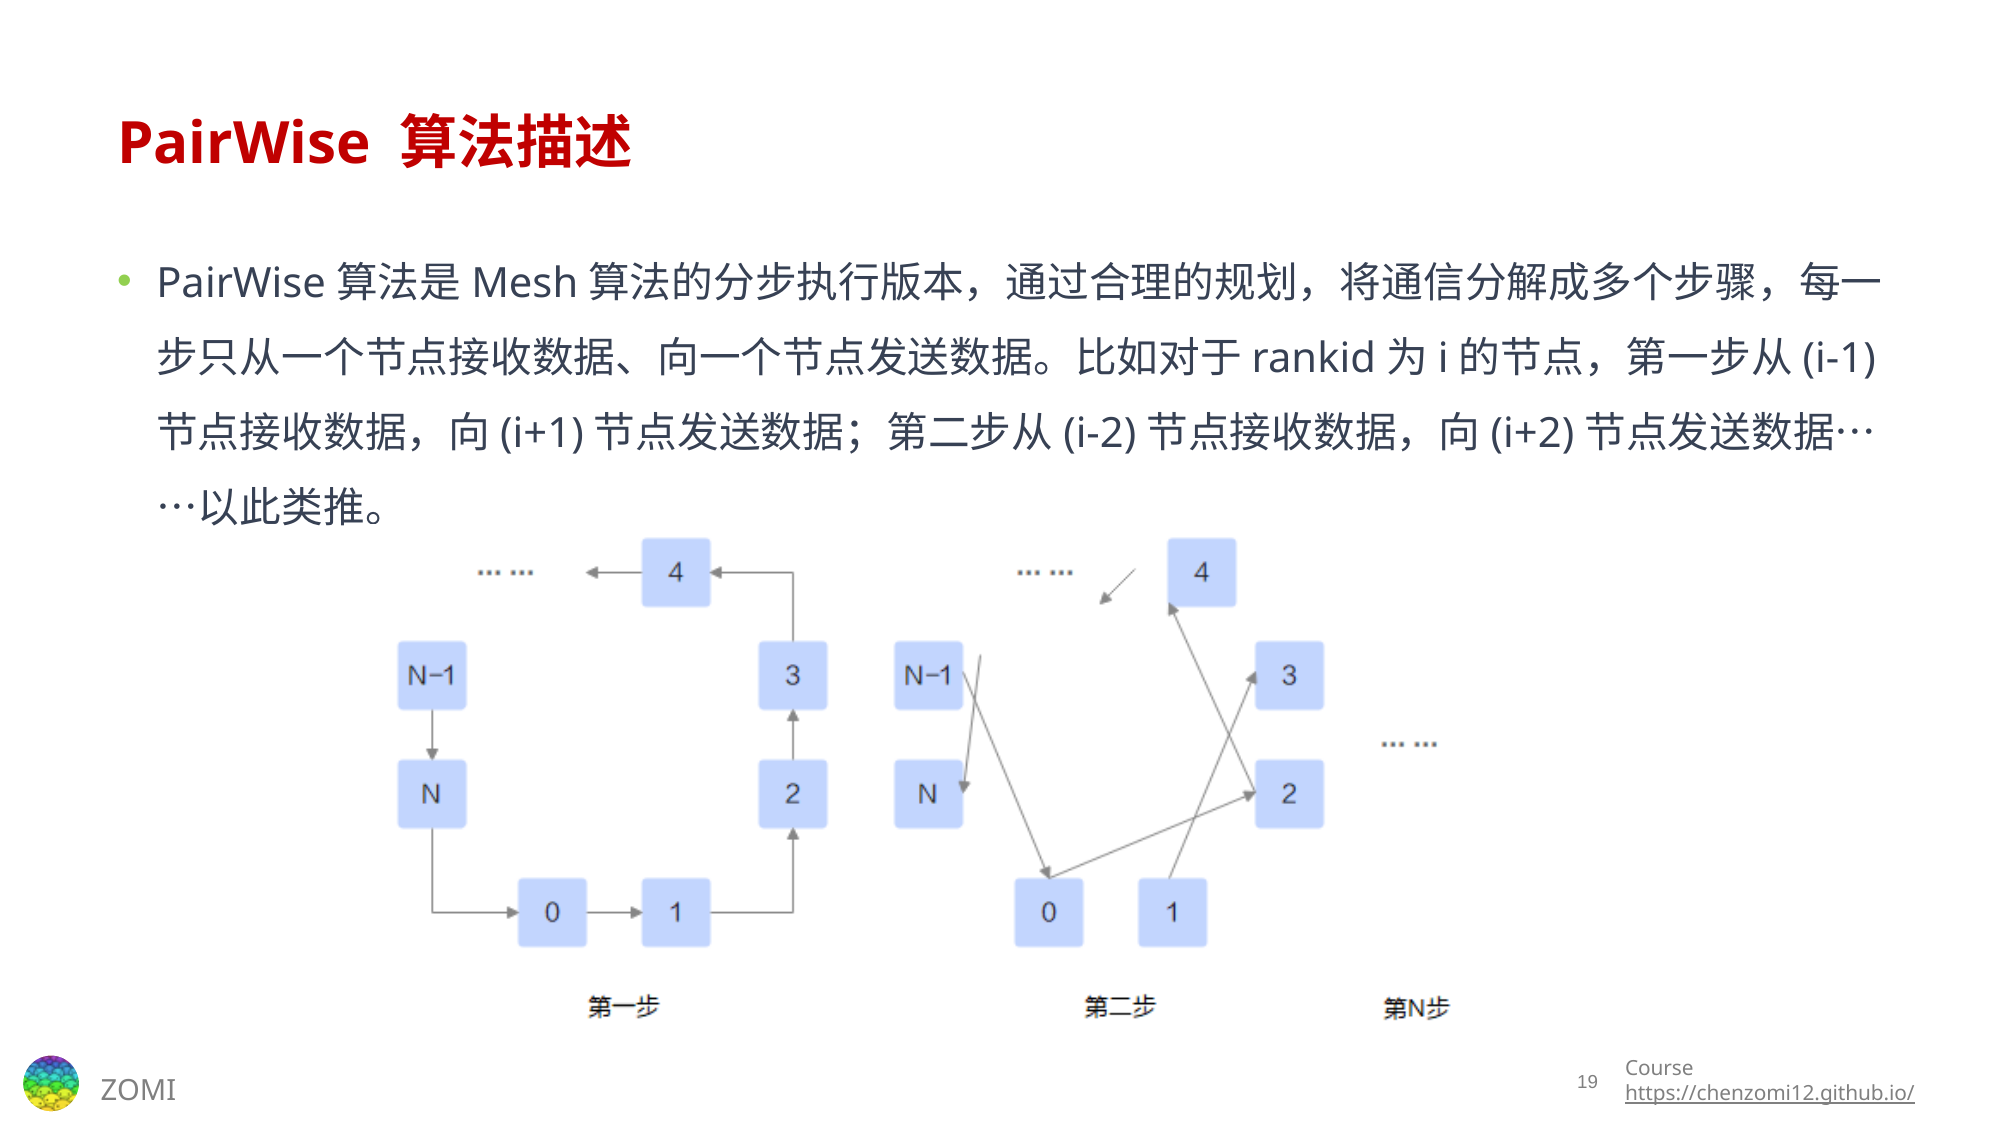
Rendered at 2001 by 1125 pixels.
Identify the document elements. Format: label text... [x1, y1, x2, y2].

picture [24, 1056, 78, 1111]
title PairWise 算法描述 [102, 91, 1901, 189]
list PairWise算法是Mesh算法的分步执行版本，通过合理的规划，将通信分解成多个步骤，每一步只从一个节点接收数据、向一个节点发送数据。比如对于rankid为i的节点，第一步从(i-1)节点接收数据，向(i+1)节点发送数据；第二步从(i-2)节点接收数据，向(i+2)节点发送数据……以此类推。 [102, 223, 1901, 1043]
picture [362, 524, 1497, 1034]
